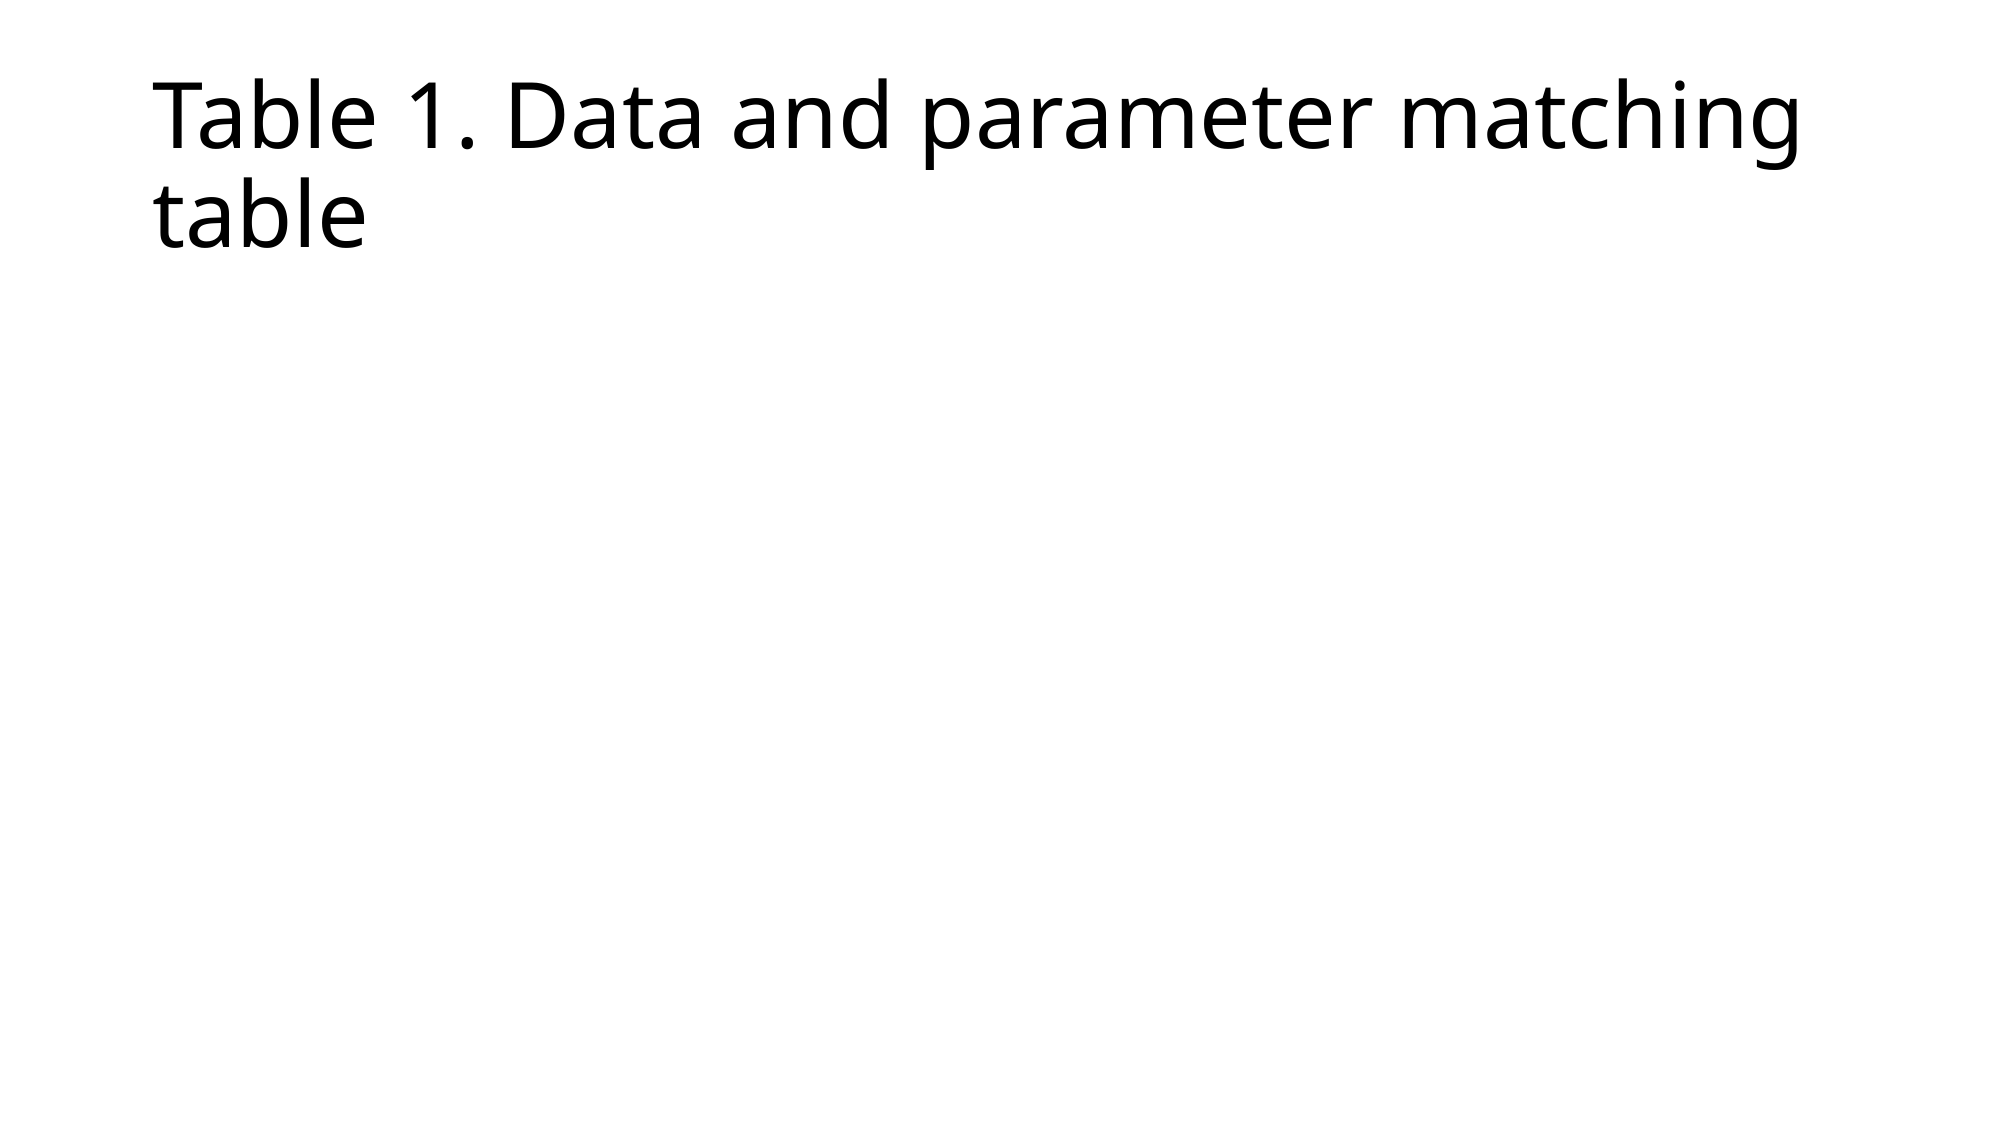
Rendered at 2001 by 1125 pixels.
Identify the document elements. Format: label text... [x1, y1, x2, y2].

title Table 1. Data and parameter matching table [137, 59, 1863, 278]
